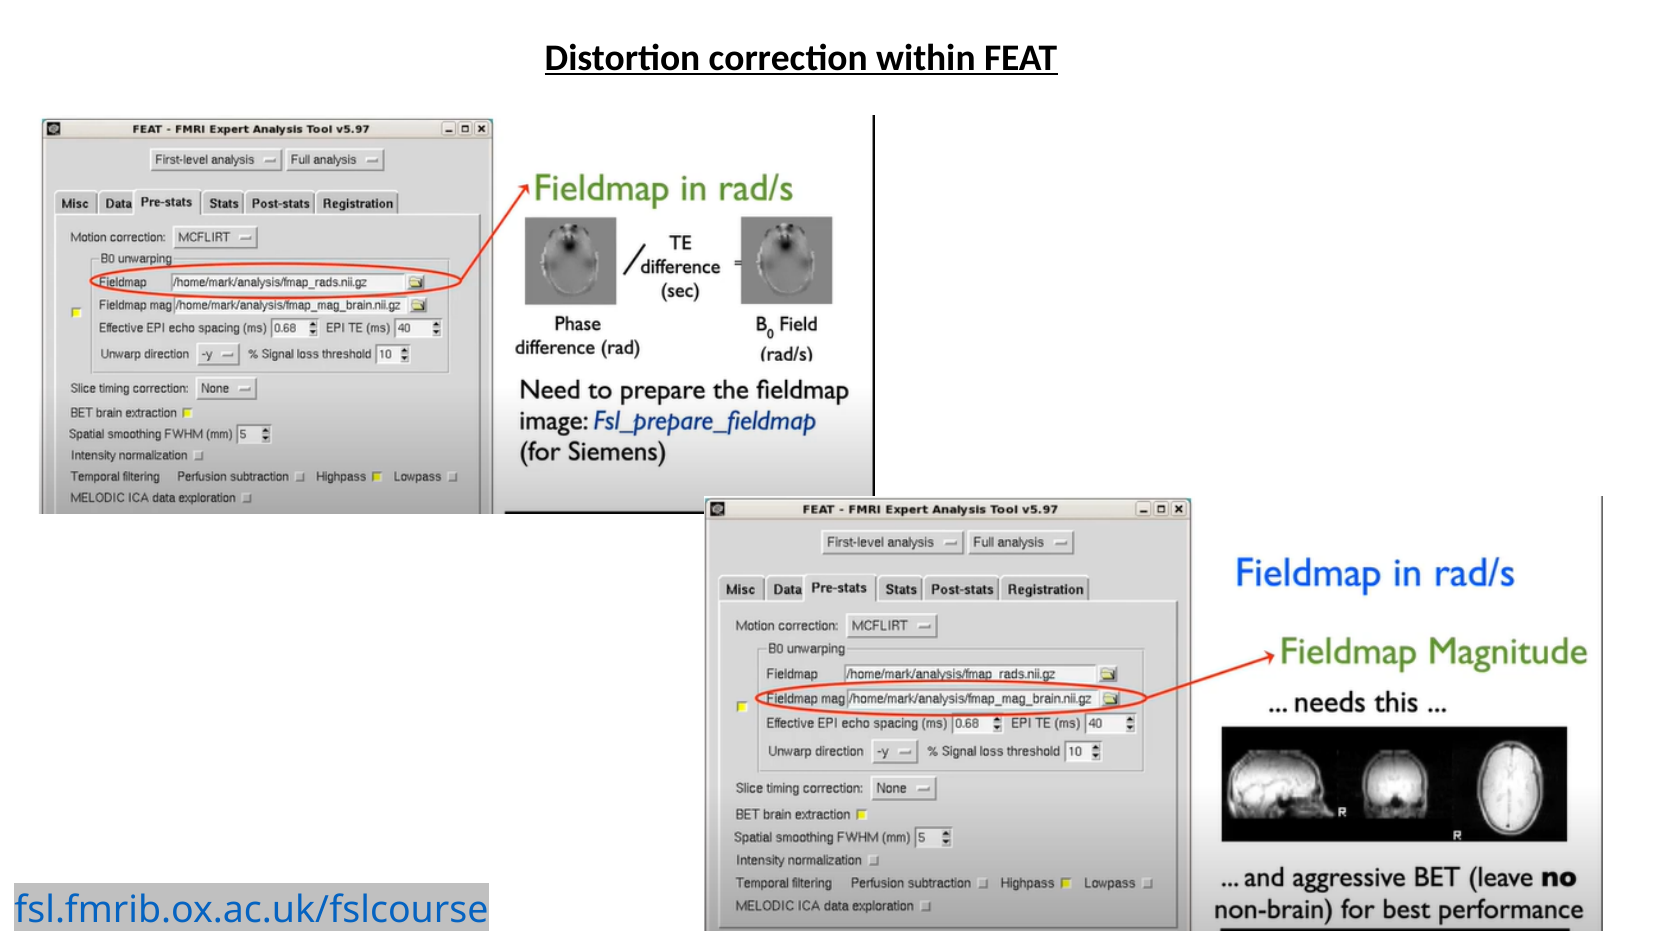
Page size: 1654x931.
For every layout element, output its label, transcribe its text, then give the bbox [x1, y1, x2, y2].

picture [38, 115, 1603, 931]
text_box Distortion correction within FEAT [529, 25, 1099, 86]
text_box fsl.fmrib.ox.ac.uk/fslcourse [0, 877, 704, 931]
